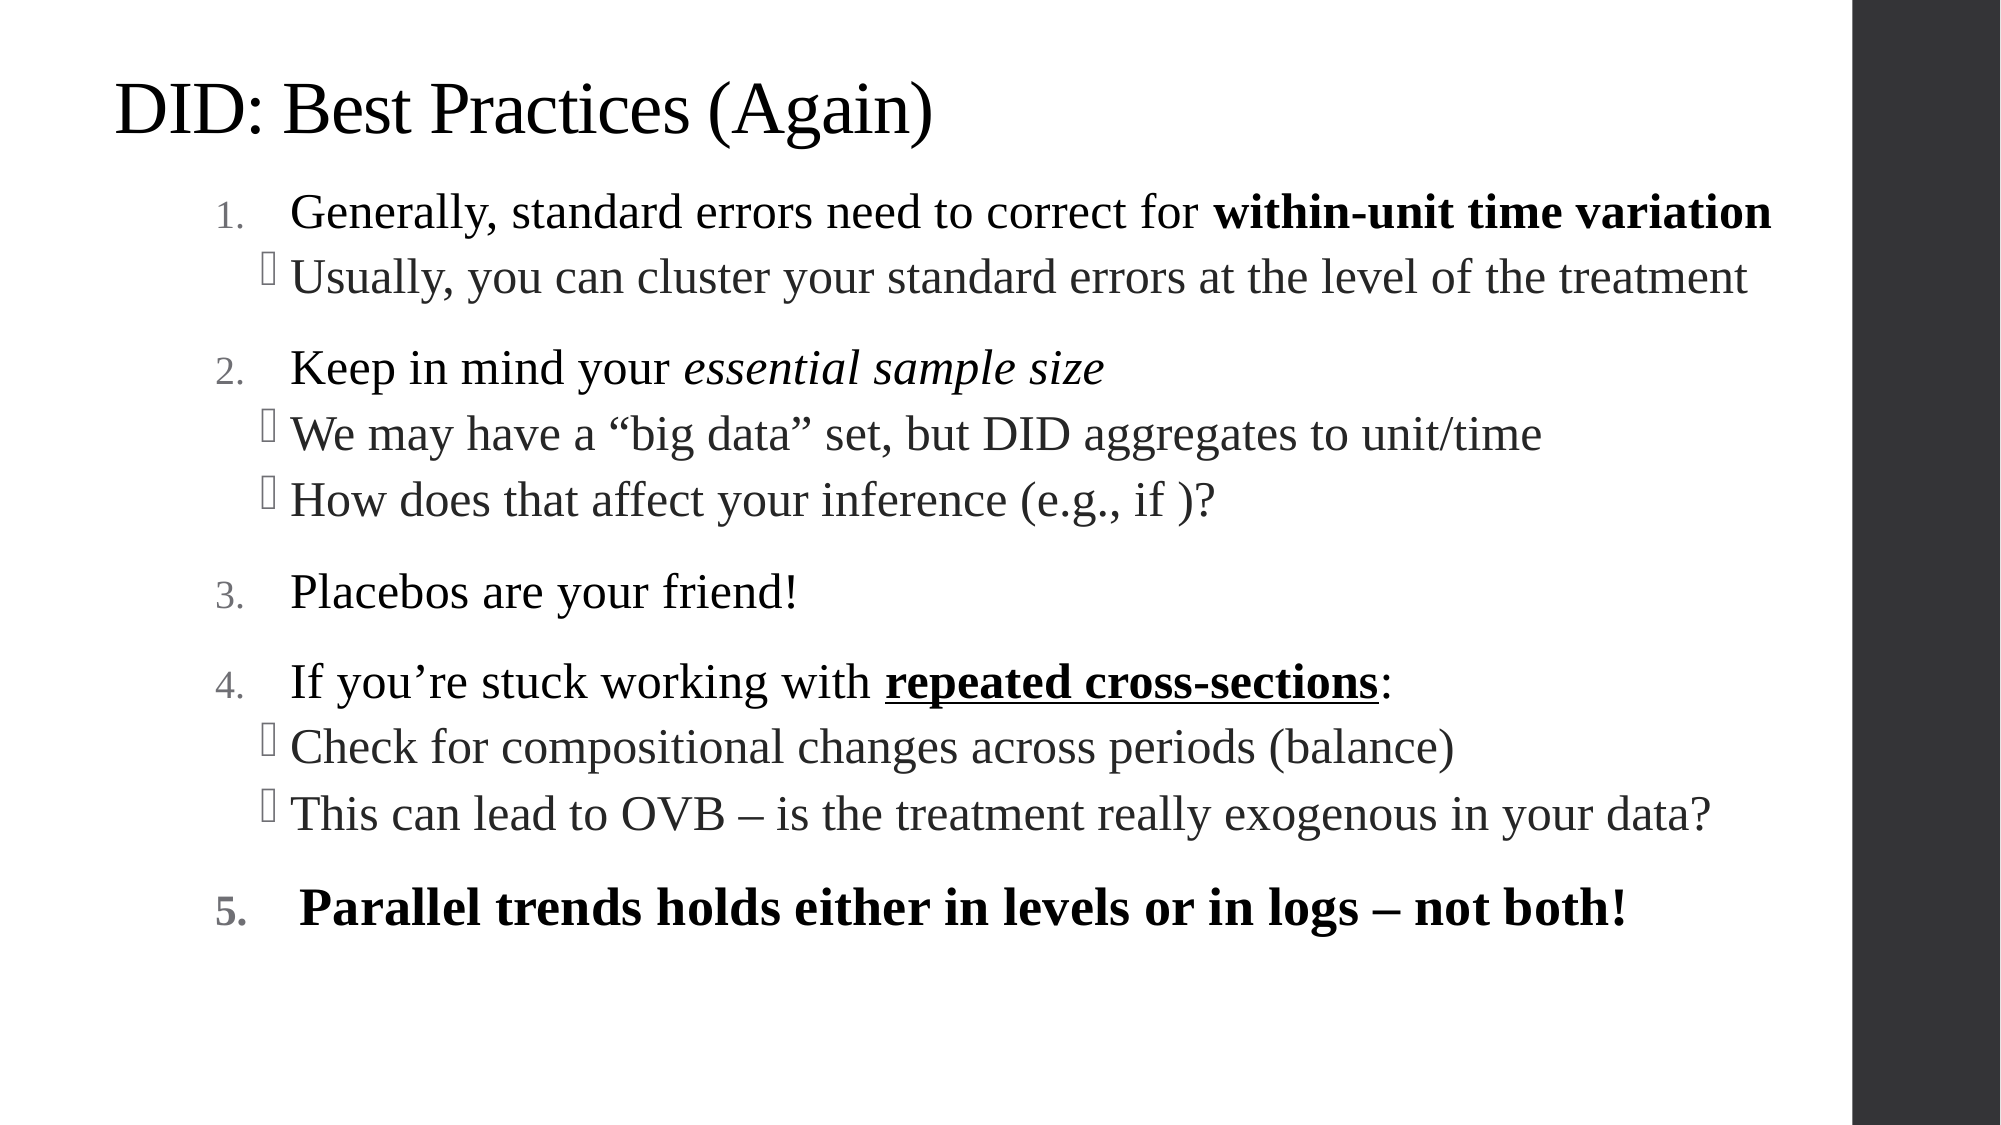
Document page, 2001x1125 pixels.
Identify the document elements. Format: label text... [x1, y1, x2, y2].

title DID: Best Practices (Again) [99, 55, 1813, 158]
